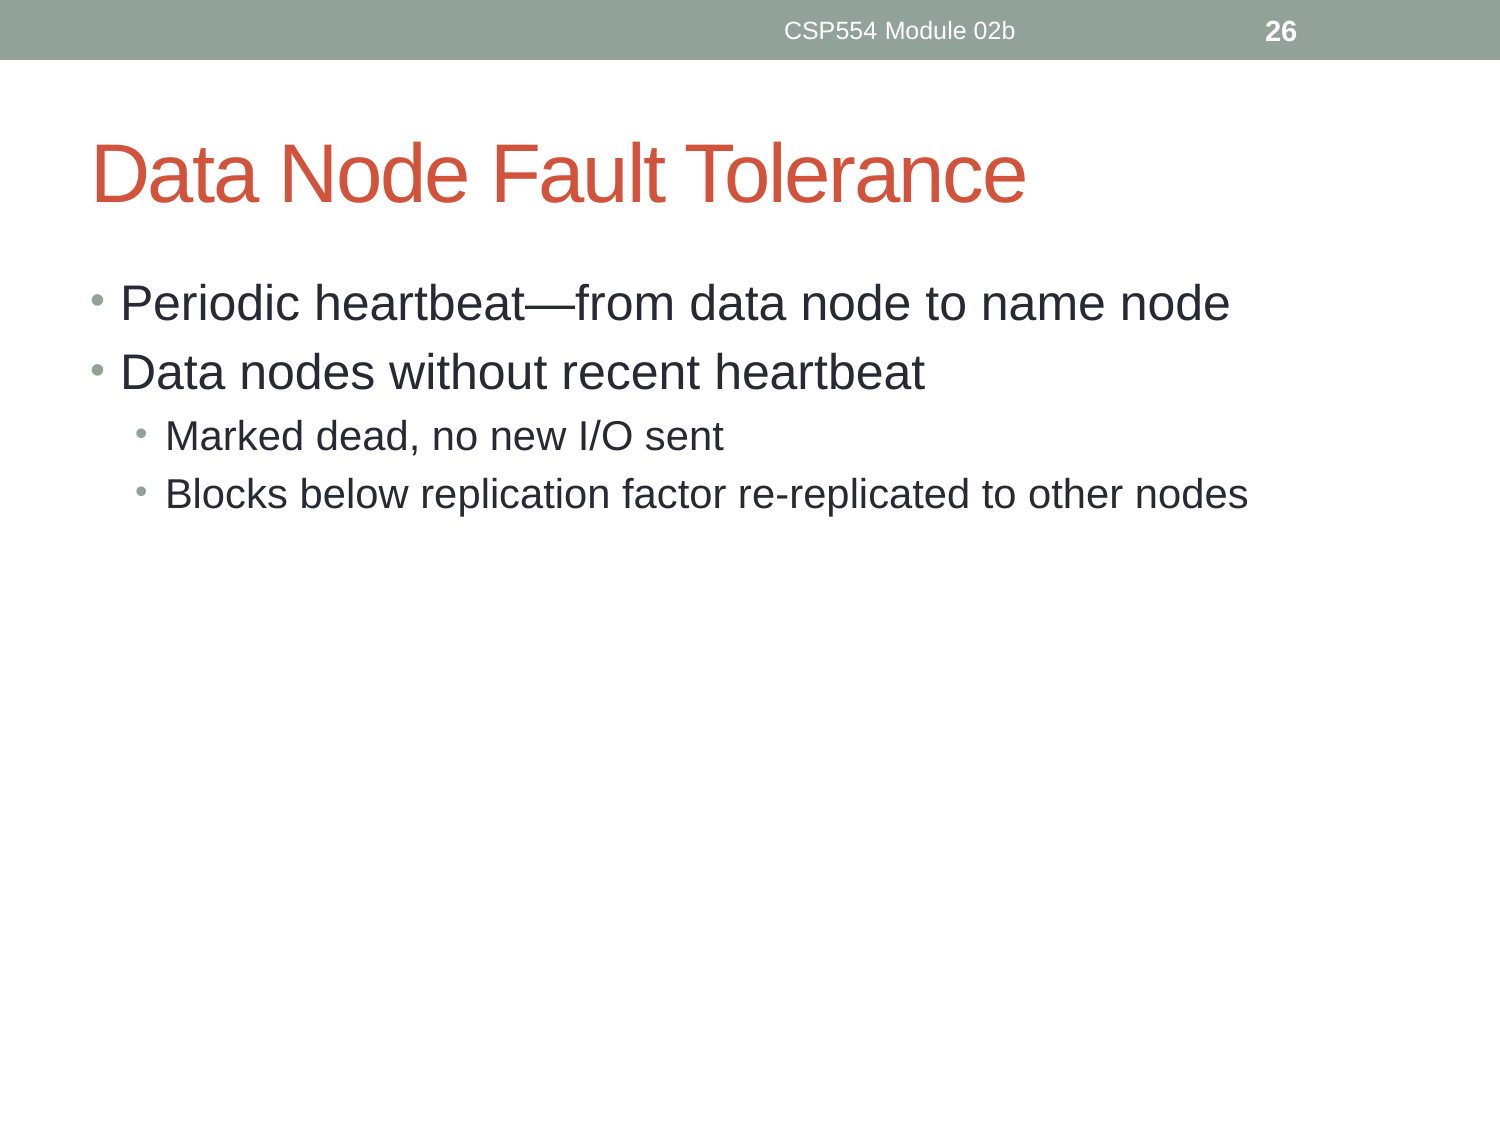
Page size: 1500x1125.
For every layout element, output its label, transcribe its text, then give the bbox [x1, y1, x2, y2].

slide_number 26 [1250, 3, 1425, 57]
title Data Node Fault Tolerance [75, 87, 1425, 250]
footer CSP554 Module 02b [562, 3, 1238, 57]
list Periodic heartbeat—from data node to name node Data nodes without recent heartbeat Marked dead, no new I/O sent Blocks below replication factor re-replicated to other nodes [75, 262, 1425, 1063]
